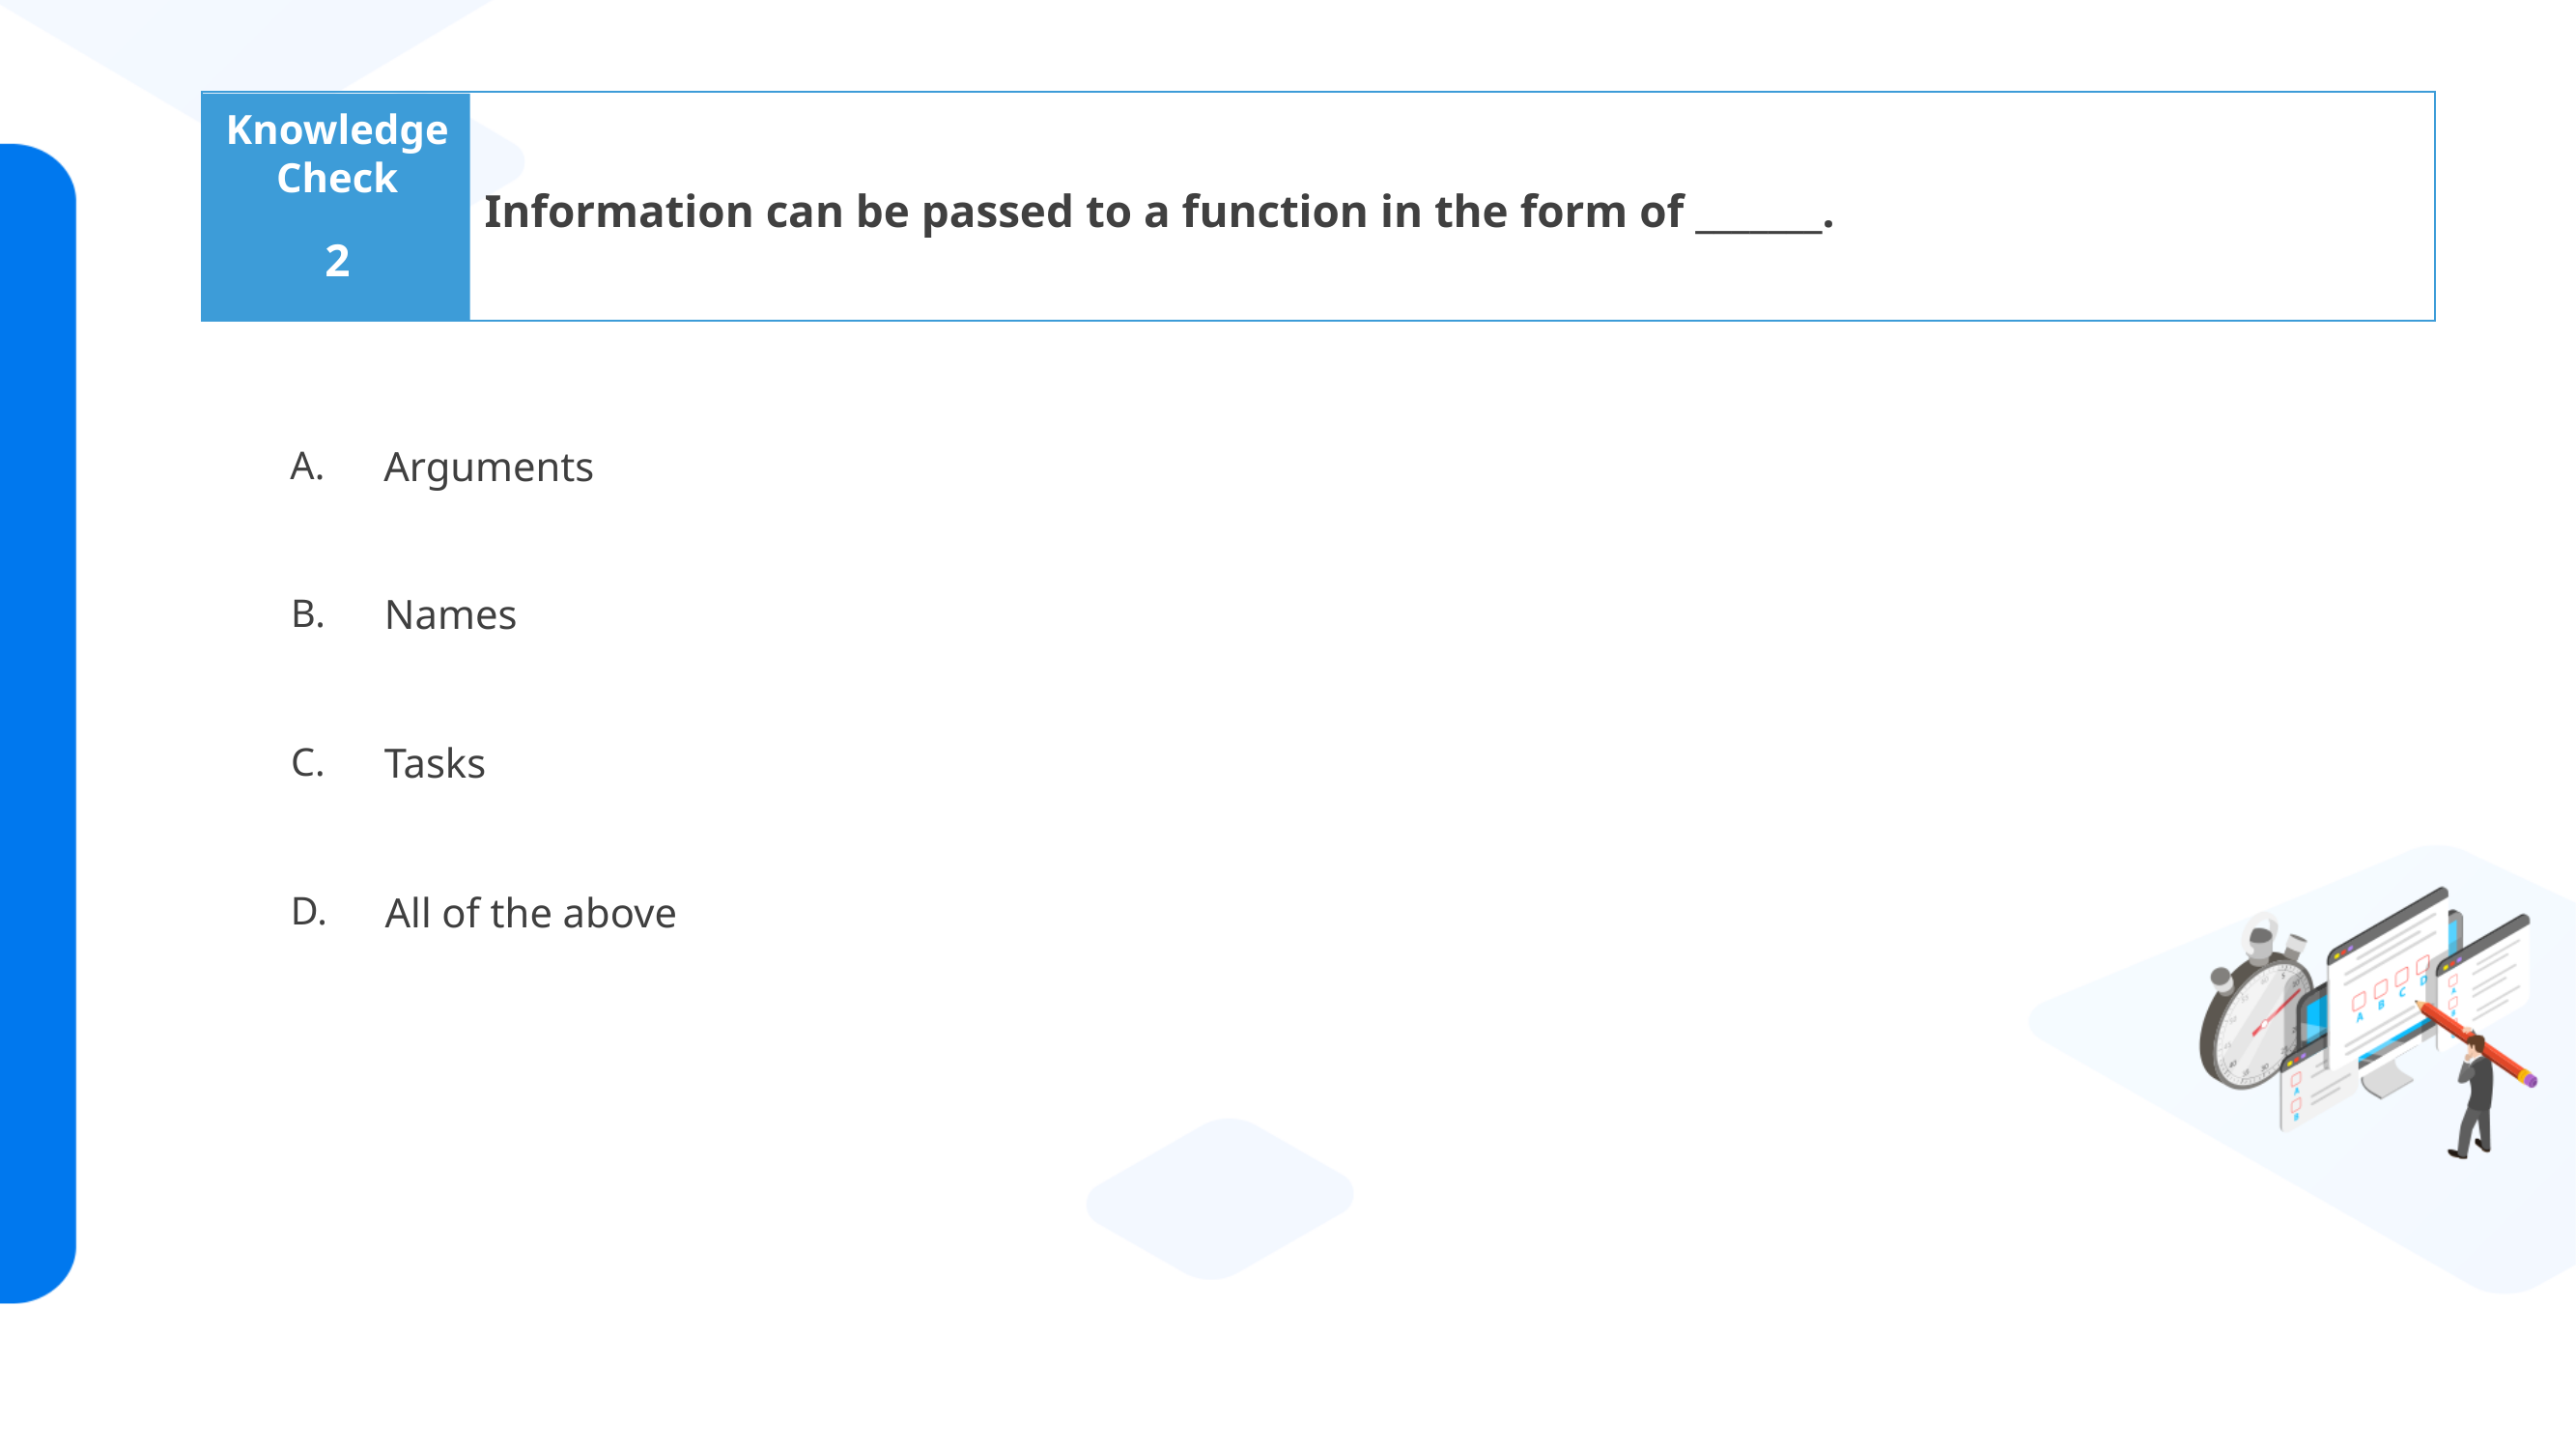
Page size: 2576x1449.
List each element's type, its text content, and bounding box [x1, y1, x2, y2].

list Tasks​ [369, 724, 2153, 857]
picture [0, 0, 2576, 1449]
list All of the above​ [370, 873, 2154, 1007]
list Arguments​ [369, 427, 2152, 560]
list Names [369, 575, 2153, 708]
list 2 [247, 188, 428, 321]
list Information can be passed to a function in the form of _______.​ [469, 91, 2436, 322]
